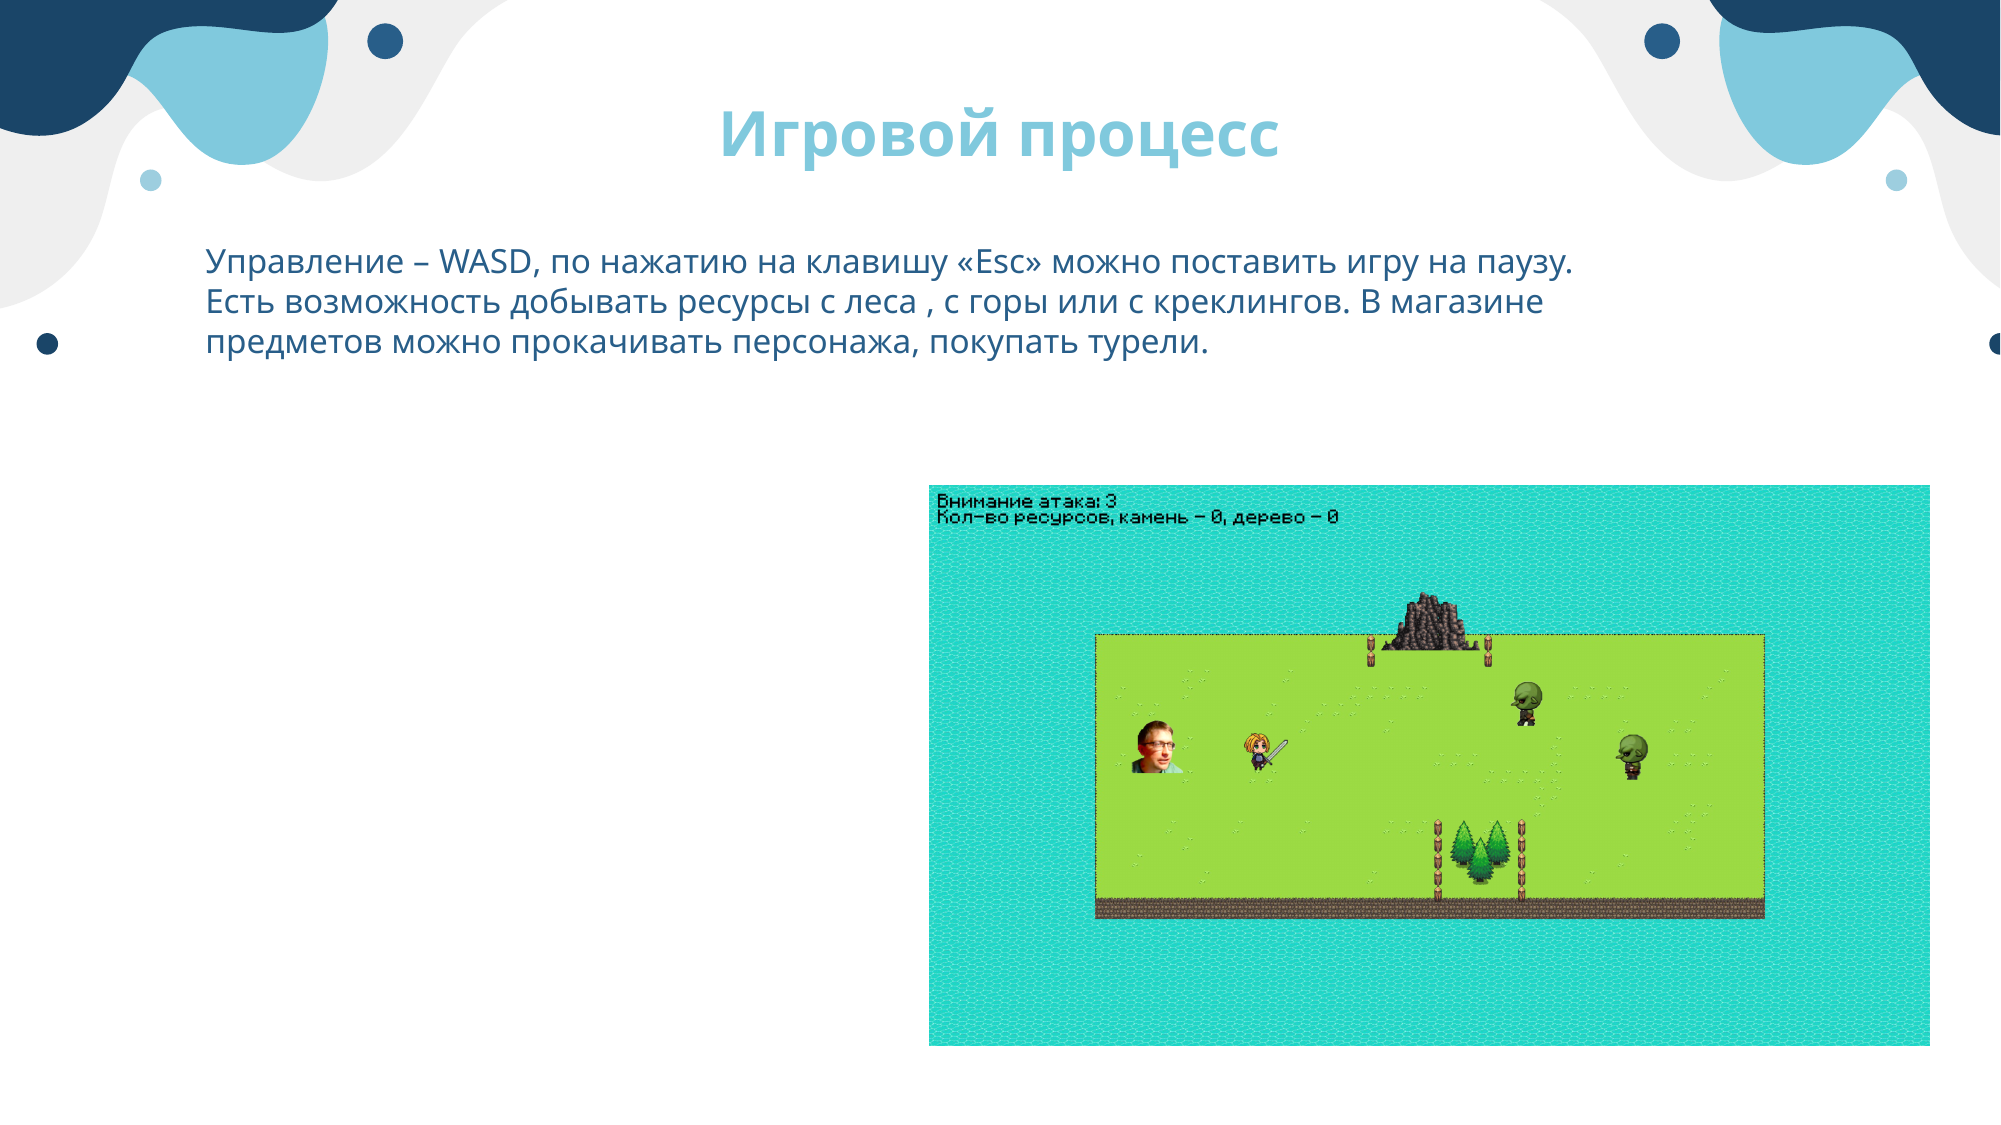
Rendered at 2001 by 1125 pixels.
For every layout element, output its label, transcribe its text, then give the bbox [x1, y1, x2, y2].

picture [928, 485, 1930, 1046]
list Управление – WASD, по нажатию на клавишу «Esc» можно поставить игру на паузу. Есть возможность добывать ресурсы с леса , с горы или с креклингов. В магазине предметов можно прокачивать персонажа, покупать турели. [157, 224, 1611, 425]
title Игровой процесс [118, 79, 1882, 205]
